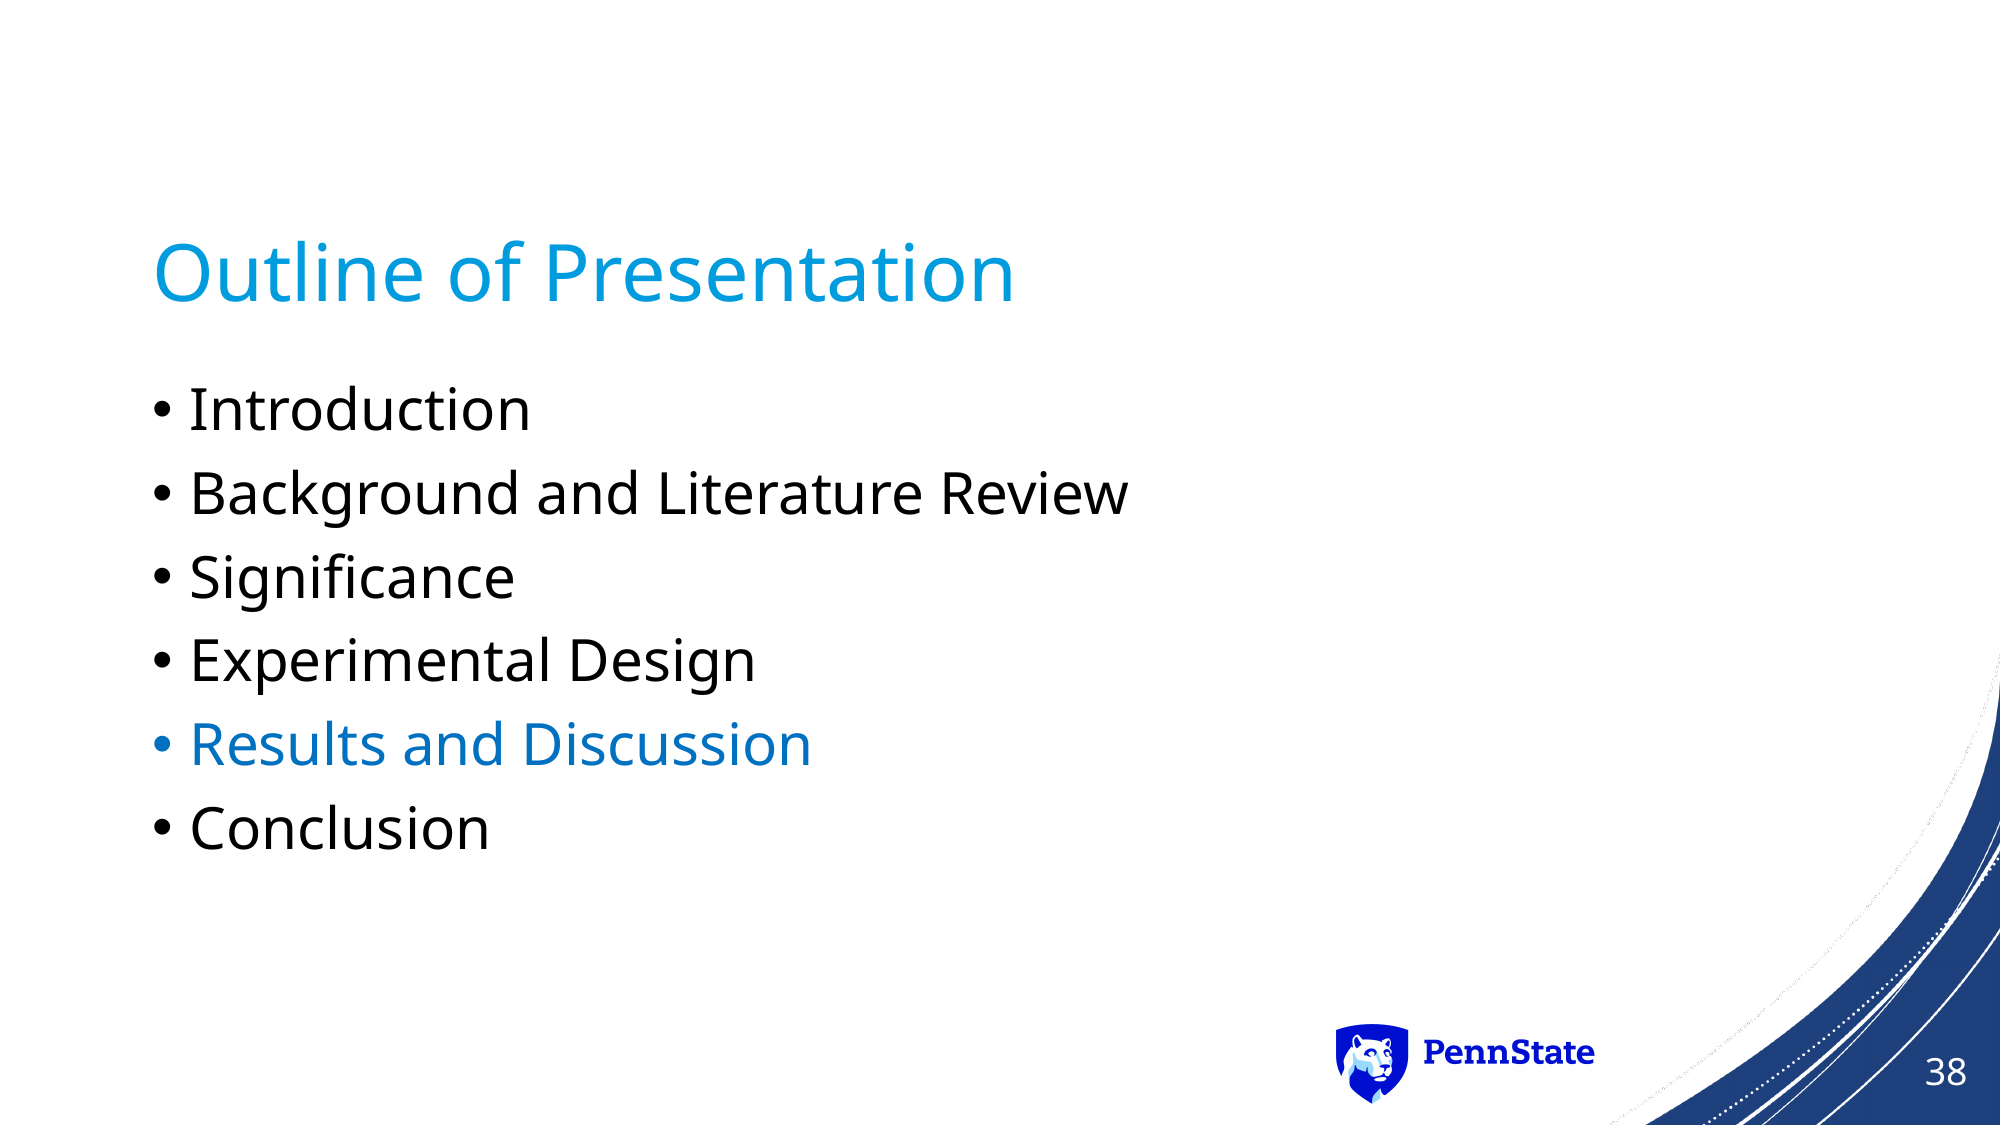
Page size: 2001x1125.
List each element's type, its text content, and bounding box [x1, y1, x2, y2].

title Outline of Presentation [137, 202, 1863, 349]
text_box 38 [1910, 1040, 2000, 1101]
list Introduction Background and Literature Review Significance Experimental Design Results and Discussion Conclusion [137, 372, 1863, 968]
picture [1317, 654, 2000, 1125]
